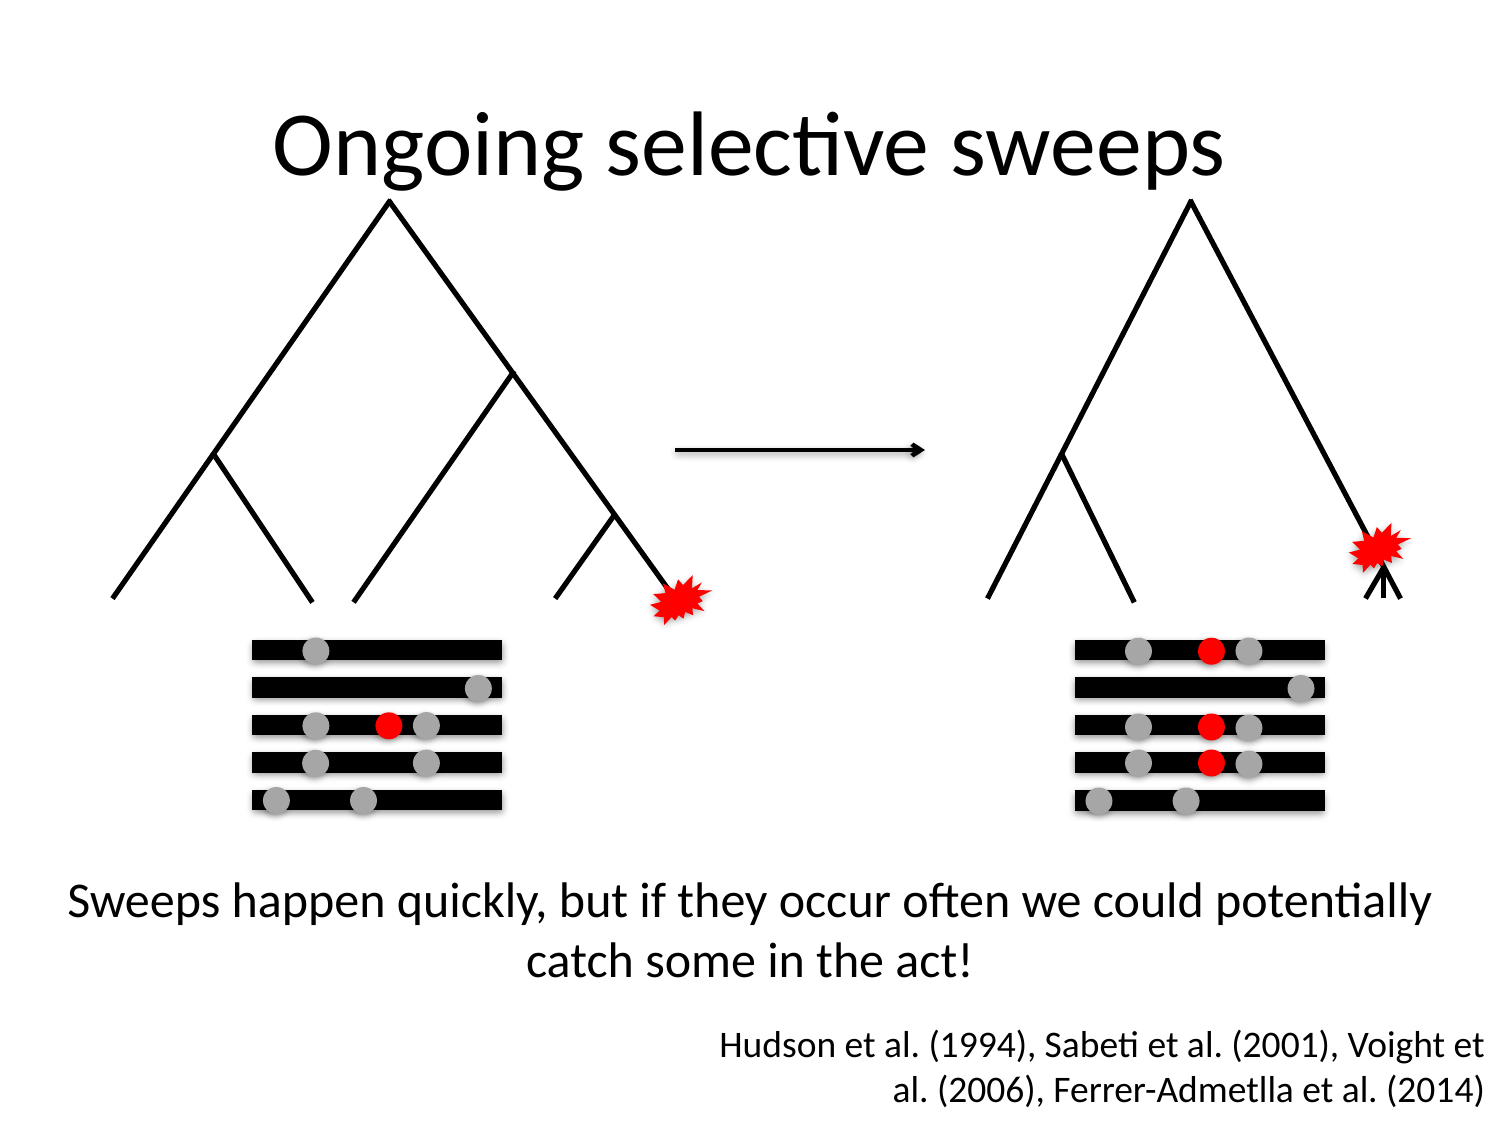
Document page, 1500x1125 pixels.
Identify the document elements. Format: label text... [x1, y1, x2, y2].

text_box [652, 574, 714, 626]
text_box [414, 771, 439, 778]
text_box [265, 809, 288, 815]
text_box [1199, 659, 1224, 666]
text_box [1199, 771, 1224, 778]
text_box [1199, 734, 1224, 742]
text_box [1236, 771, 1262, 779]
text_box [304, 659, 328, 666]
text_box [303, 771, 328, 778]
text_box Hudson et al. (1994), Sabeti et al. (2001), Voight et al. (2006), Ferrer-Admetlla et al. (2014) [683, 1012, 1500, 1118]
text_box [1197, 636, 1226, 649]
text_box [1174, 809, 1198, 816]
text_box [1235, 713, 1263, 724]
text_box [1235, 749, 1263, 761]
text_box [1236, 734, 1262, 743]
text_box [1172, 786, 1201, 799]
text_box [374, 711, 403, 724]
text_box [1124, 748, 1153, 761]
text_box [1197, 712, 1226, 724]
text_box [377, 734, 401, 741]
text_box [1124, 636, 1153, 649]
text_box [301, 636, 330, 649]
text_box [301, 711, 330, 724]
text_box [987, 199, 1412, 603]
text_box [412, 711, 441, 724]
text_box [412, 748, 441, 761]
text_box [1234, 636, 1263, 649]
text_box [1124, 712, 1153, 724]
text_box [1287, 674, 1315, 686]
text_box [212, 452, 313, 603]
text_box [1126, 659, 1151, 666]
text_box [415, 734, 438, 740]
text_box [1126, 734, 1151, 742]
text_box [1288, 696, 1314, 703]
text_box [1087, 809, 1111, 816]
text_box [1197, 748, 1226, 761]
text_box [304, 734, 328, 741]
text_box [301, 749, 330, 761]
text_box [466, 696, 491, 703]
text_box [1084, 786, 1113, 799]
text_box [1237, 659, 1261, 666]
text_box [352, 809, 375, 815]
text_box [464, 674, 493, 686]
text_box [112, 199, 676, 603]
text_box [262, 786, 291, 799]
title Ongoing selective sweeps [75, 45, 1425, 233]
text_box [1126, 771, 1151, 778]
text_box [349, 786, 378, 799]
text_box Sweeps happen quickly, but if they occur often we could potentially catch some in the act! [0, 859, 1500, 995]
